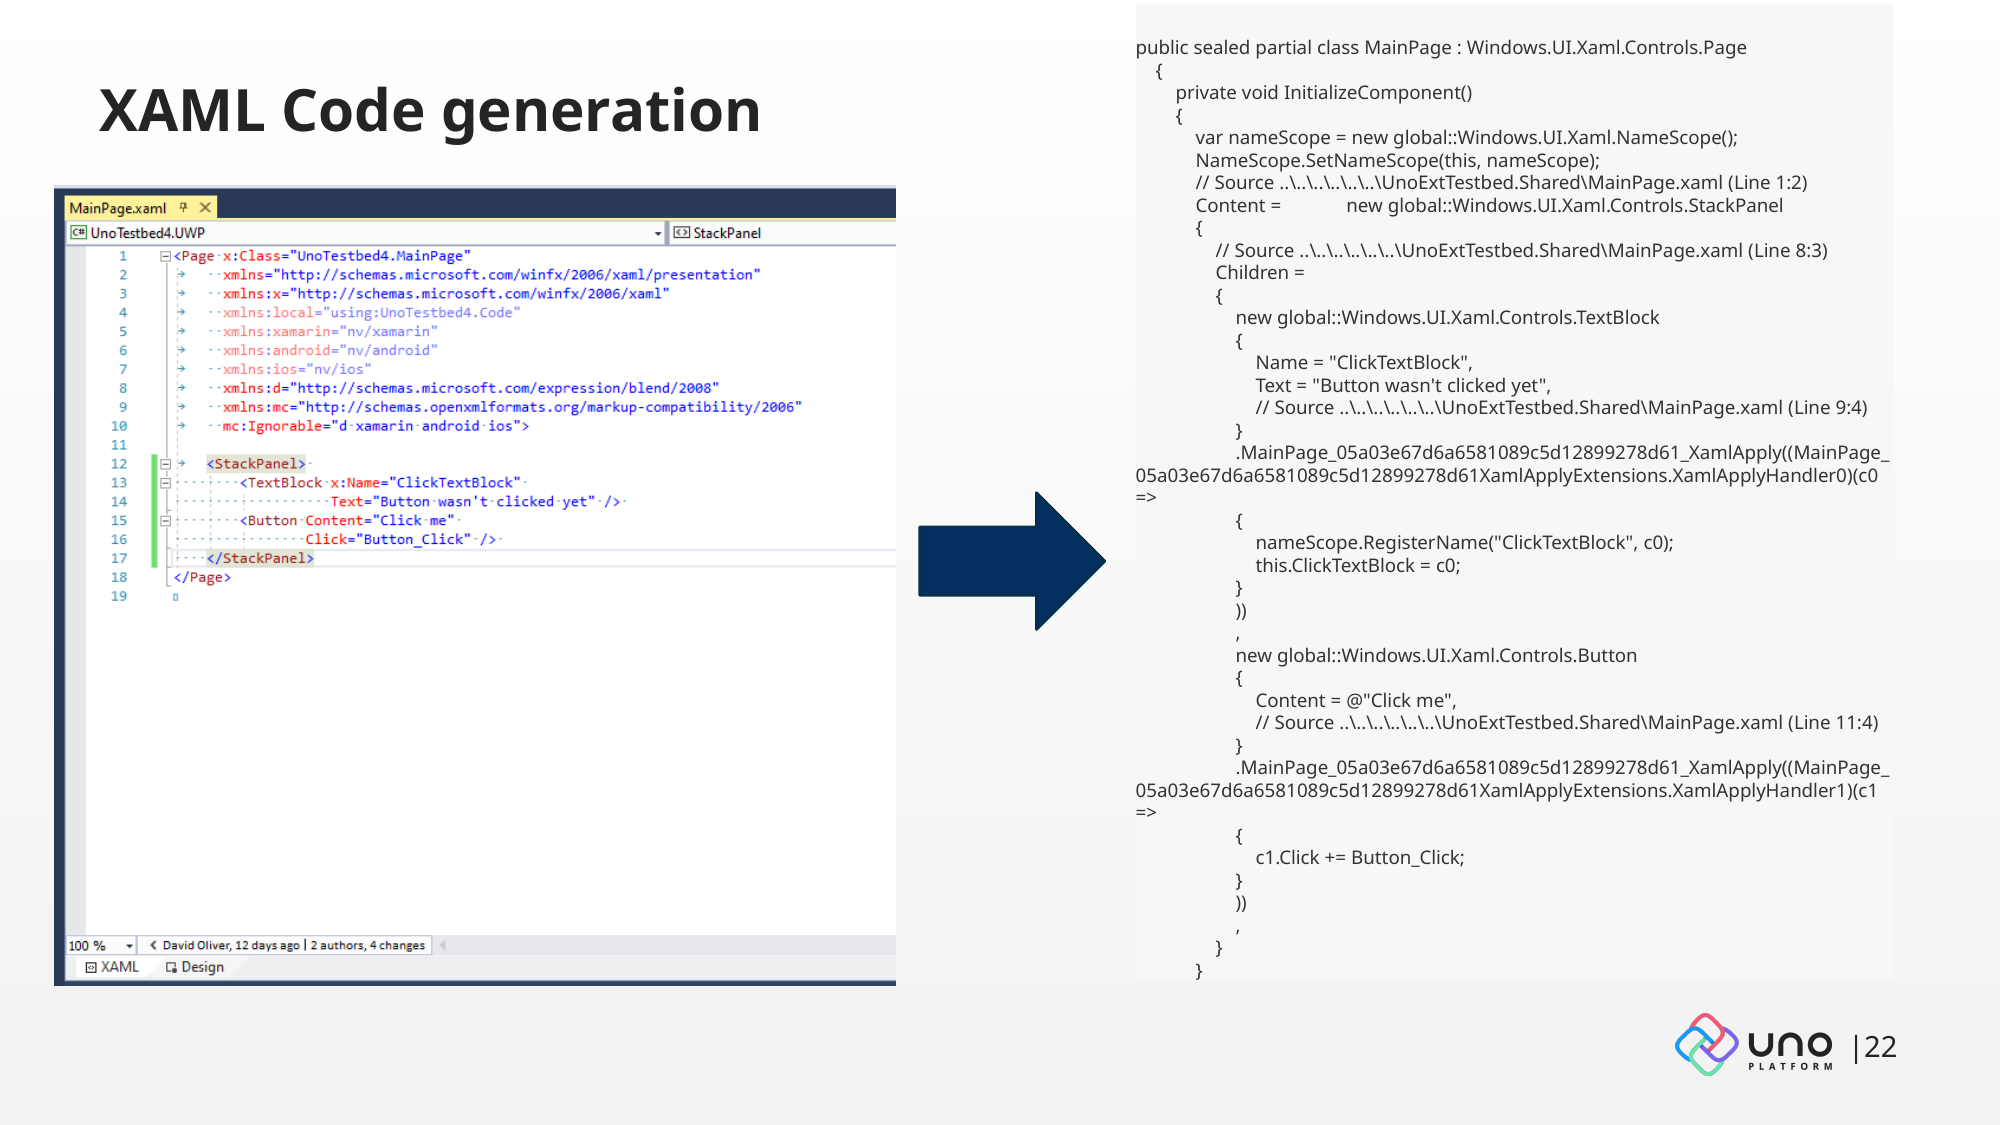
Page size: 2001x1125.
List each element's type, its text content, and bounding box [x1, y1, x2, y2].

text_box [918, 491, 1106, 631]
picture [54, 185, 896, 986]
picture [1675, 1013, 1832, 1076]
text_box public sealed partial class MainPage : Windows.UI.Xaml.Controls.Page { private void InitializeComponent() { var nameScope = new global::Windows.UI.Xaml.NameScope(); NameScope.SetNameScope(this, nameScope); // Source ..\..\..\..\..\..\UnoExtTestbed.Shared\MainPage.xaml (Line 1:2) Content = new global::Windows.UI.Xaml.Controls.StackPanel { // Source ..\..\..\..\..\..\UnoExtTestbed.Shared\MainPage.xaml (Line 8:3) Children = { new global::Windows.UI.Xaml.Controls.TextBlock { Name = "ClickTextBlock", Text = "Button wasn't clicked yet", // Source ..\..\..\..\..\..\UnoExtTestbed.Shared\MainPage.xaml (Line 9:4) } .MainPage_05a03e67d6a6581089c5d12899278d61_XamlApply((MainPage_05a03e67d6a6581089c5d12899278d61XamlApplyExtensions.XamlApplyHandler0)(c0 => { nameScope.RegisterName("ClickTextBlock", c0); this.ClickTextBlock = c0; } )) , new global::Windows.UI.Xaml.Controls.Button { Content = @"Click me", // Source ..\..\..\..\..\..\UnoExtTestbed.Shared\MainPage.xaml (Line 11:4) } .MainPage_05a03e67d6a6581089c5d12899278d61_XamlApply((MainPage_05a03e67d6a6581089c5d12899278d61XamlApplyExtensions.XamlApplyHandler1)(c1 => { c1.Click += Button_Click; } )) , } } [1135, 4, 1894, 981]
title XAML Code generation [99, 73, 1500, 144]
slide_number |22 [1831, 1030, 1898, 1066]
